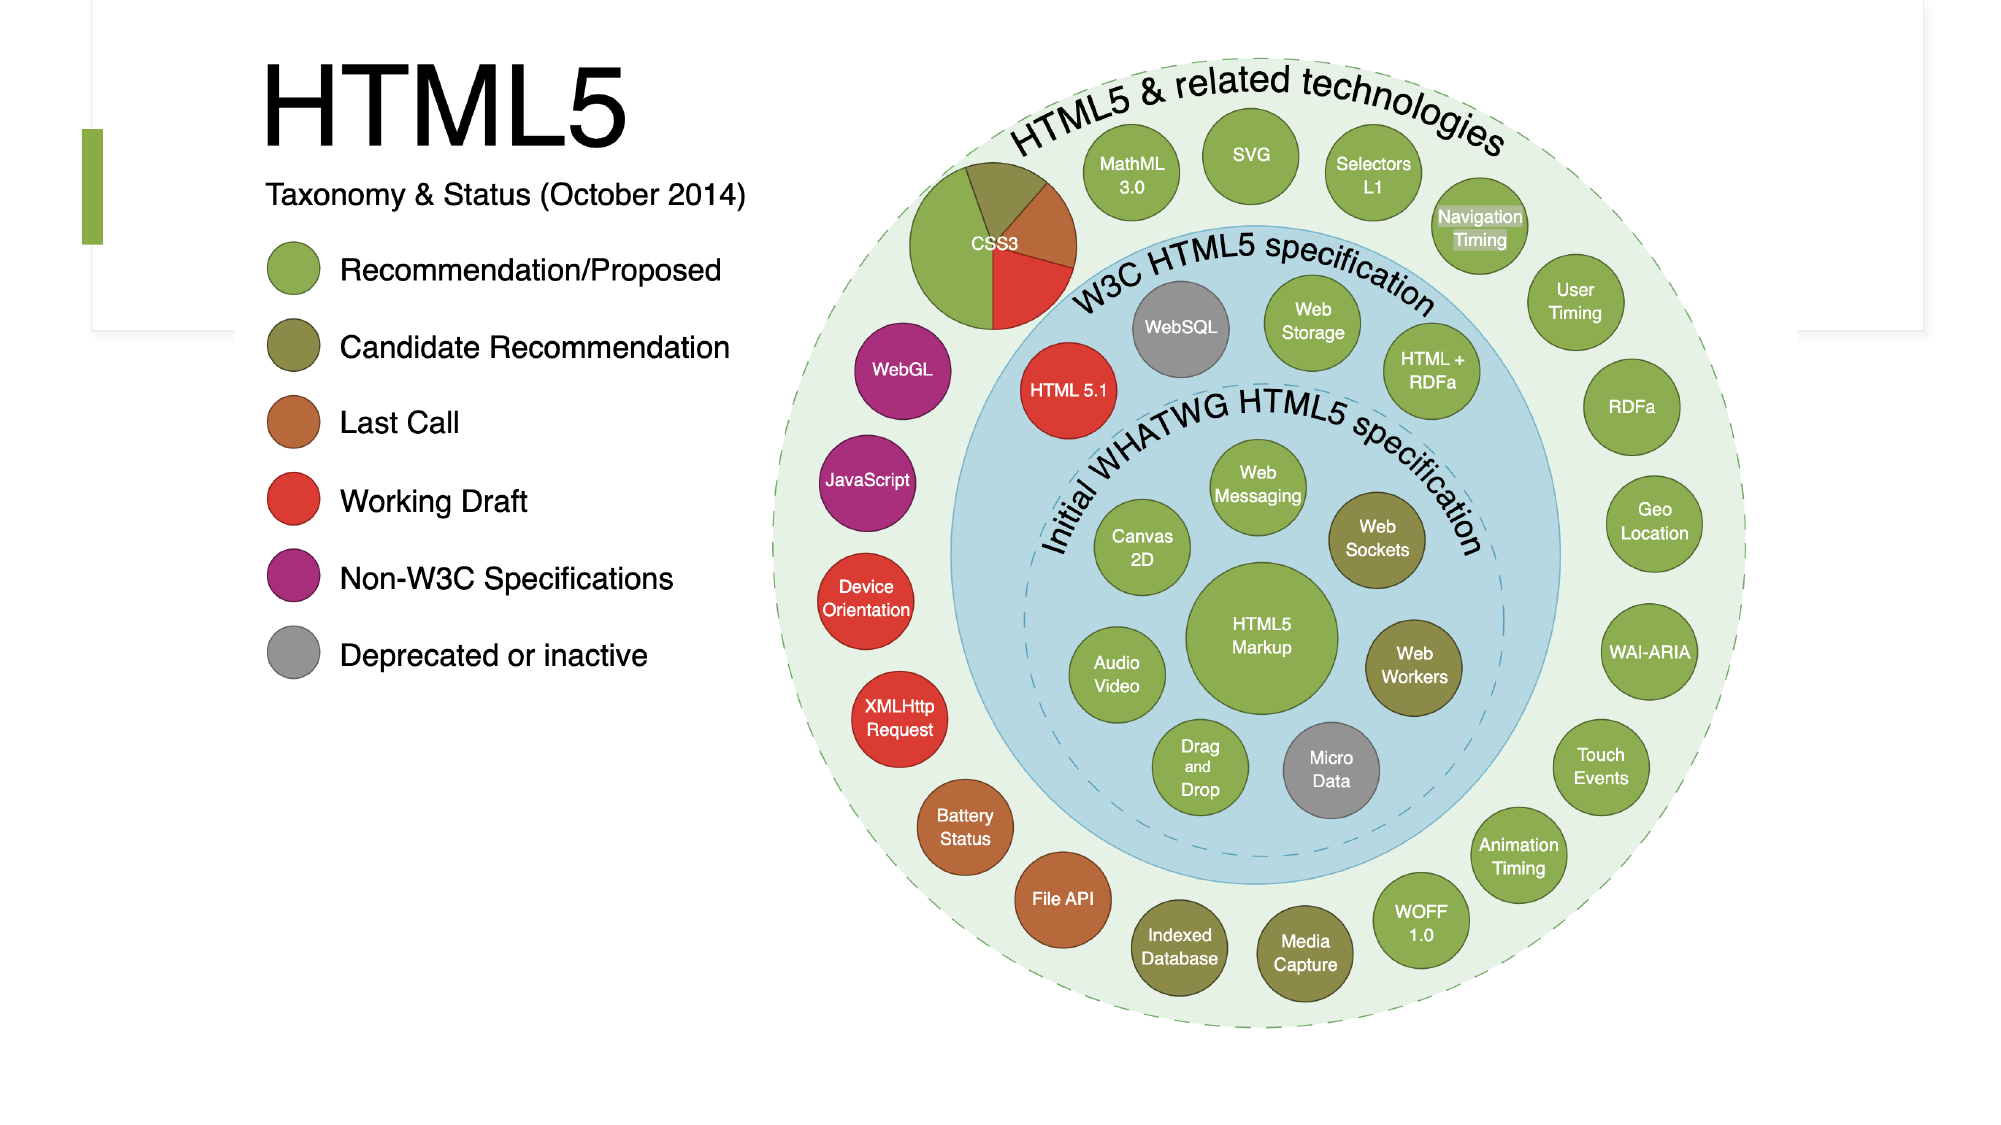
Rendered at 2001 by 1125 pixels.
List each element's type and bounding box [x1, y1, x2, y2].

picture [234, 36, 1798, 1041]
